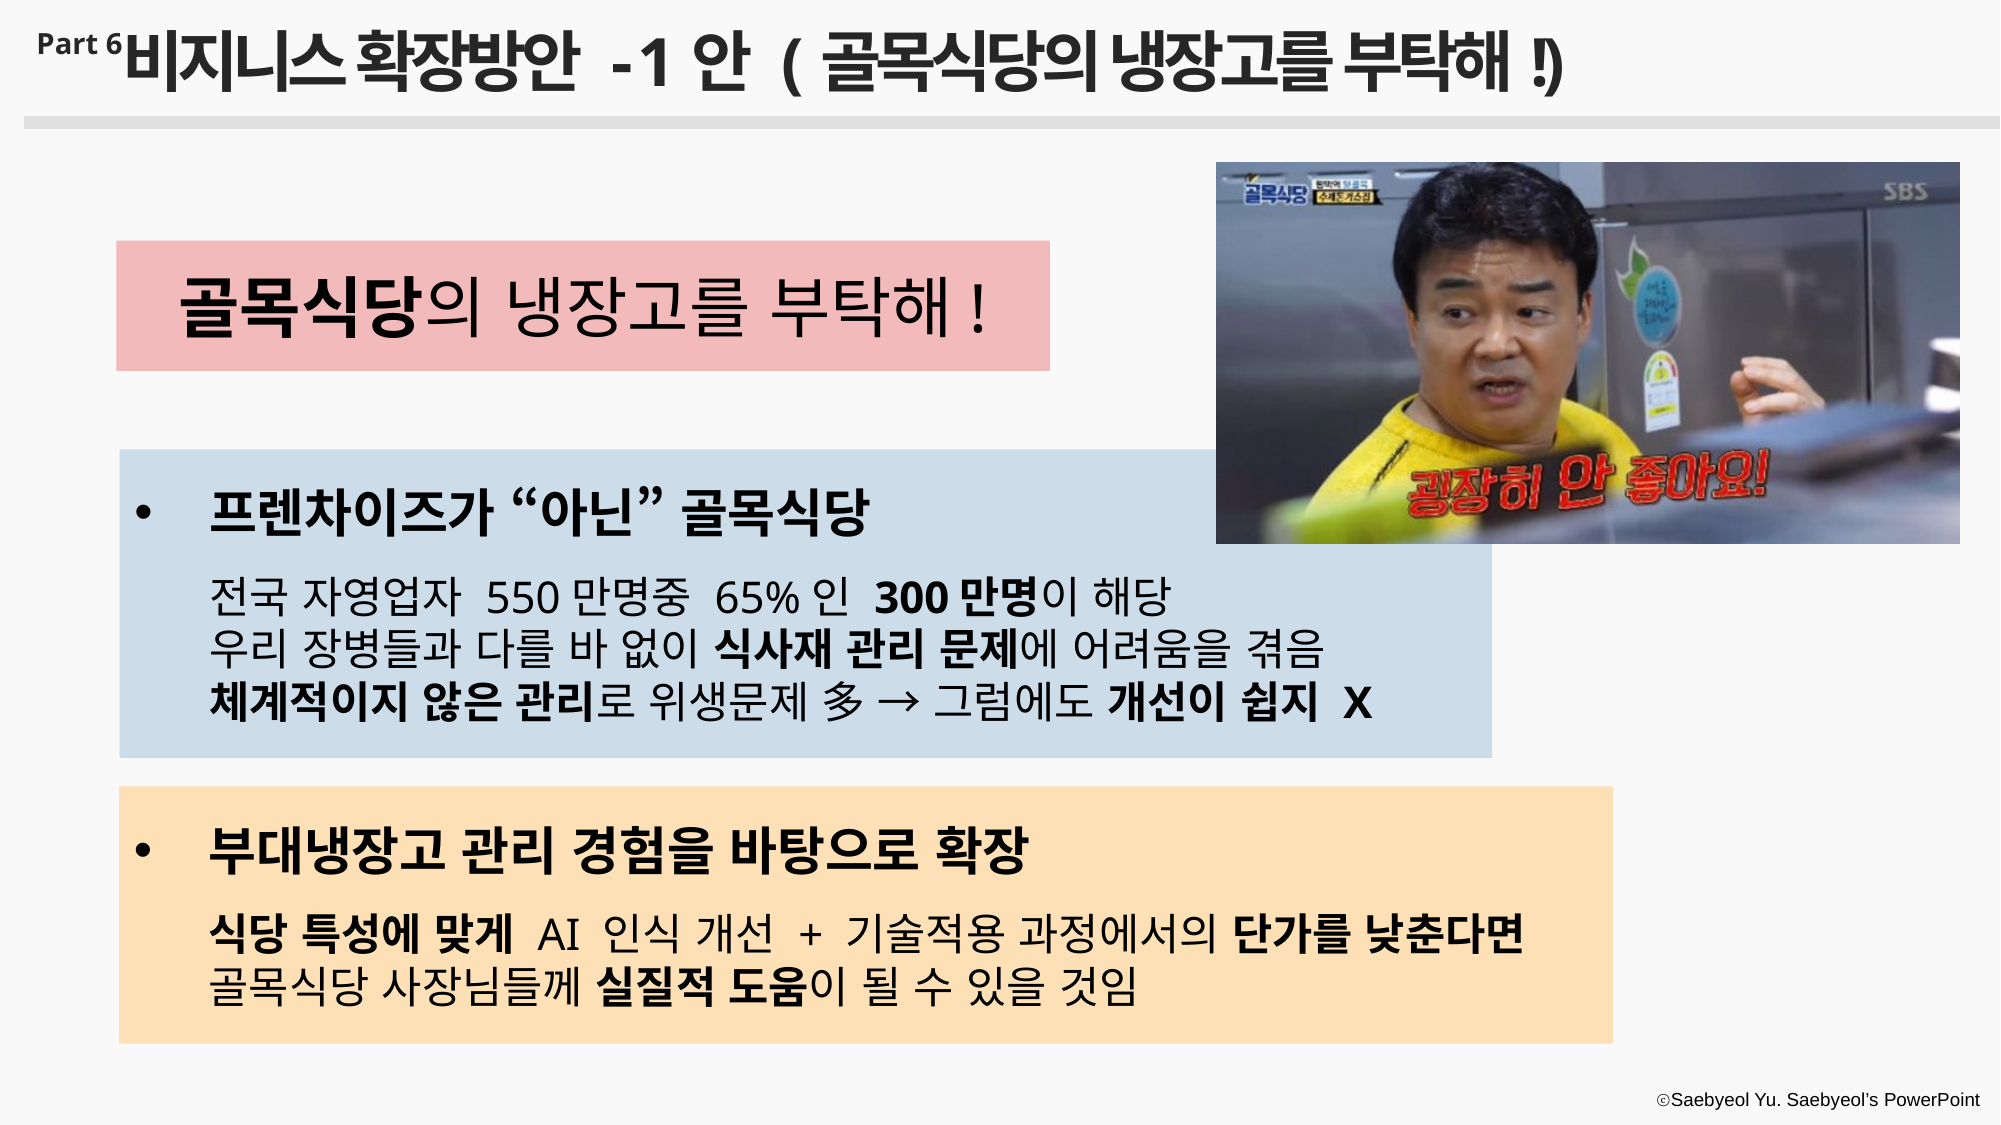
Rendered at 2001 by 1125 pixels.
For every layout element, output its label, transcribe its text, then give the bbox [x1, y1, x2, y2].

text_box 부대냉장고 관리 경험을 바탕으로 확장 식당 특성에 맞게 AI 인식 개선 + 기술적용 과정에서의 단가를 낮춘다면 골목식당 사장님들께 실질적 도움이 될 수 있을 것임 [119, 786, 1614, 1044]
text_box Part 6 [21, 18, 107, 68]
text_box 골목식당의 냉장고를 부탁해! [116, 240, 1050, 371]
text_box 프렌차이즈가 “아닌” 골목식당 전국 자영업자 550만명중 65%인 300만명이 해당 우리 장병들과 다를 바 없이 식사재 관리 문제에 어려움을 겪음 체계적이지 않은 관리로 위생문제 多 → 그럼에도 개선이 쉽지 X [119, 449, 1493, 758]
picture [1216, 162, 1960, 544]
text_box 비지니스 확장방안 - 1안 (골목식당의 냉장고를 부탁해!) [107, 12, 1581, 108]
